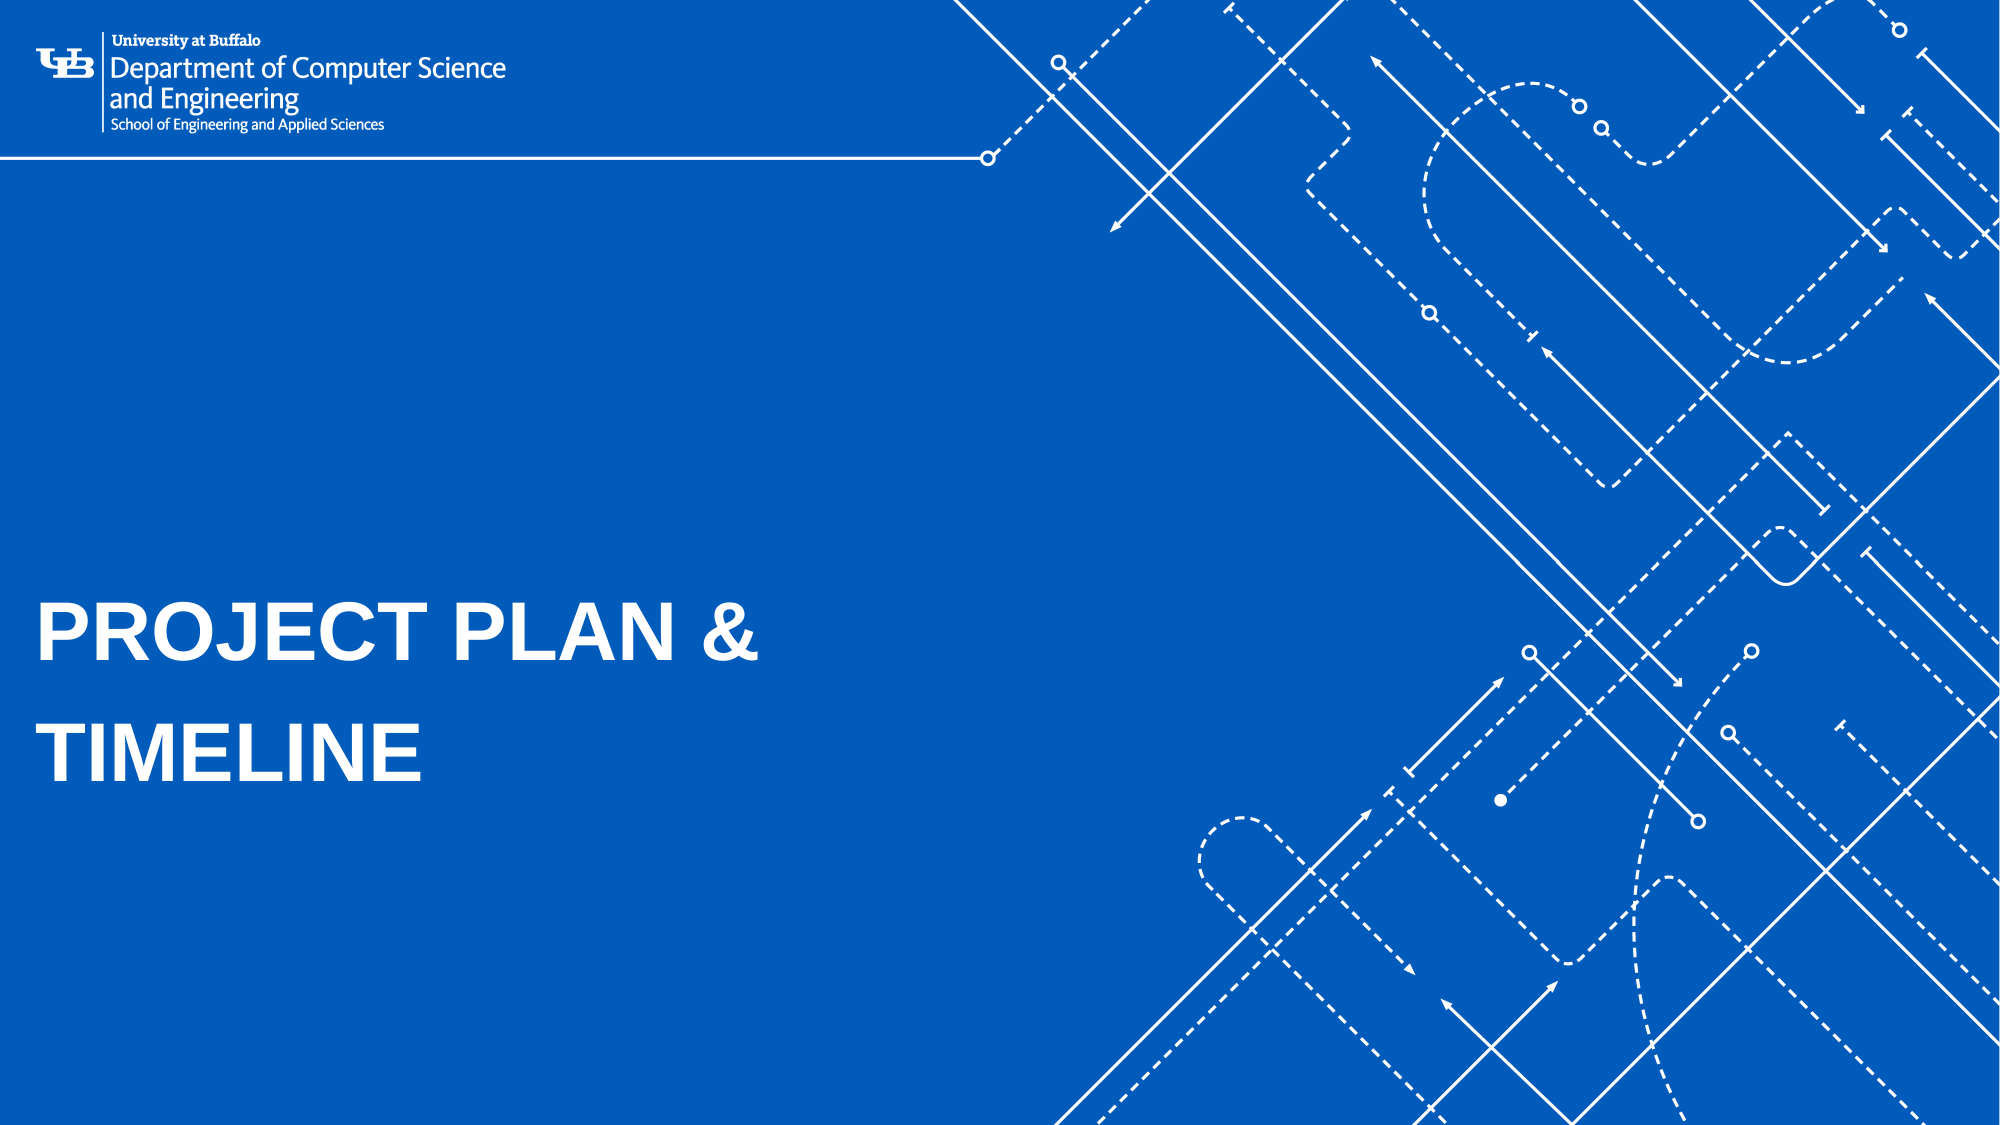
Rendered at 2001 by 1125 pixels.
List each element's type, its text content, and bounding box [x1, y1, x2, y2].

title Project Plan & Timeline [35, 413, 1170, 806]
picture [0, 0, 2000, 1125]
